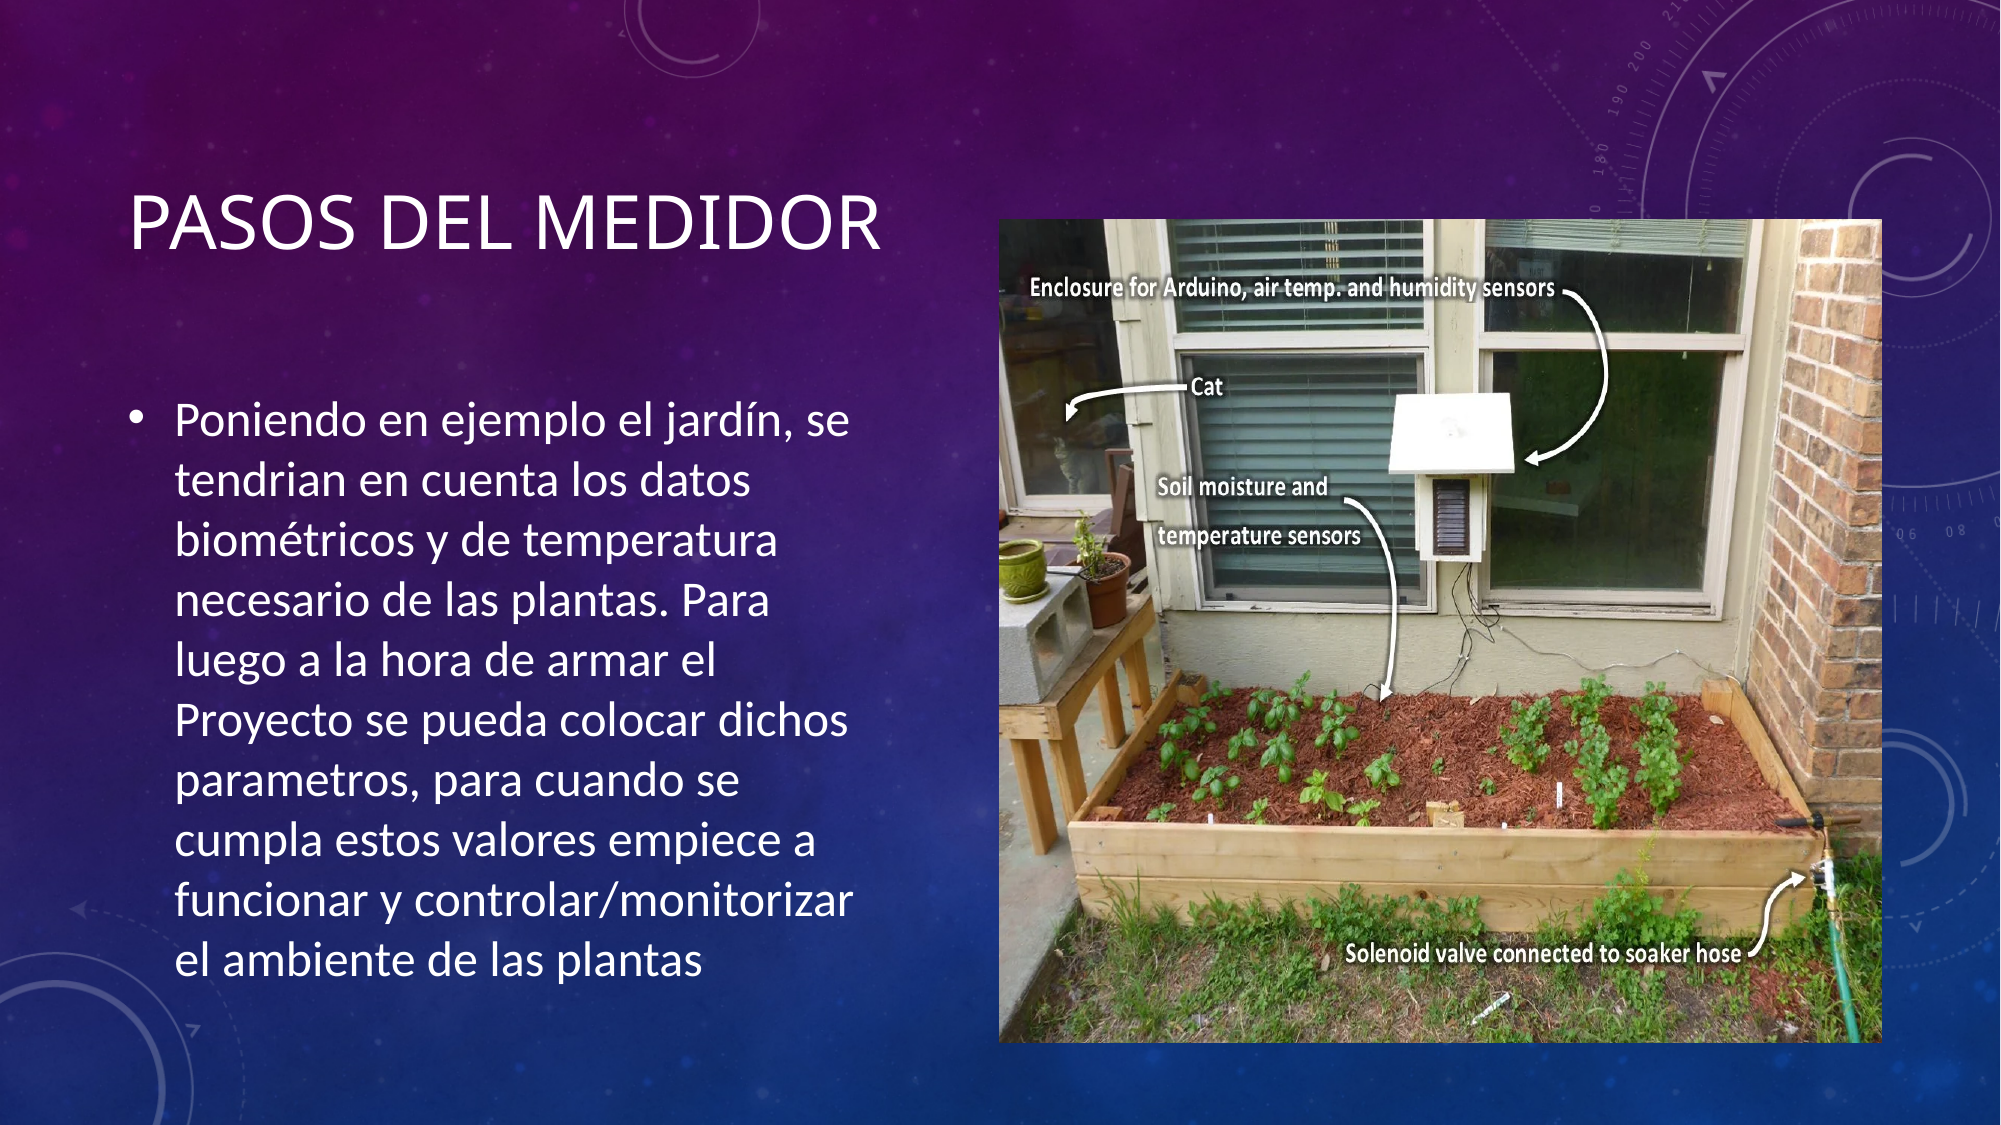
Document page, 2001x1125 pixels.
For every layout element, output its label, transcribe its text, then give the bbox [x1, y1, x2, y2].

list Poniendo en ejemplo el jardín, se tendrian en cuenta los datos biométricos y de temperatura necesario de las plantas. Para luego a la hora de armar el Proyecto se pueda colocar dichos parametros, para cuando se cumpla estos valores empiece a funcionar y controlar/monitorizar el ambiente de las plantas [112, 292, 905, 1080]
title Pasos del medidor [112, 99, 1775, 339]
picture [0, 0, 2001, 1125]
